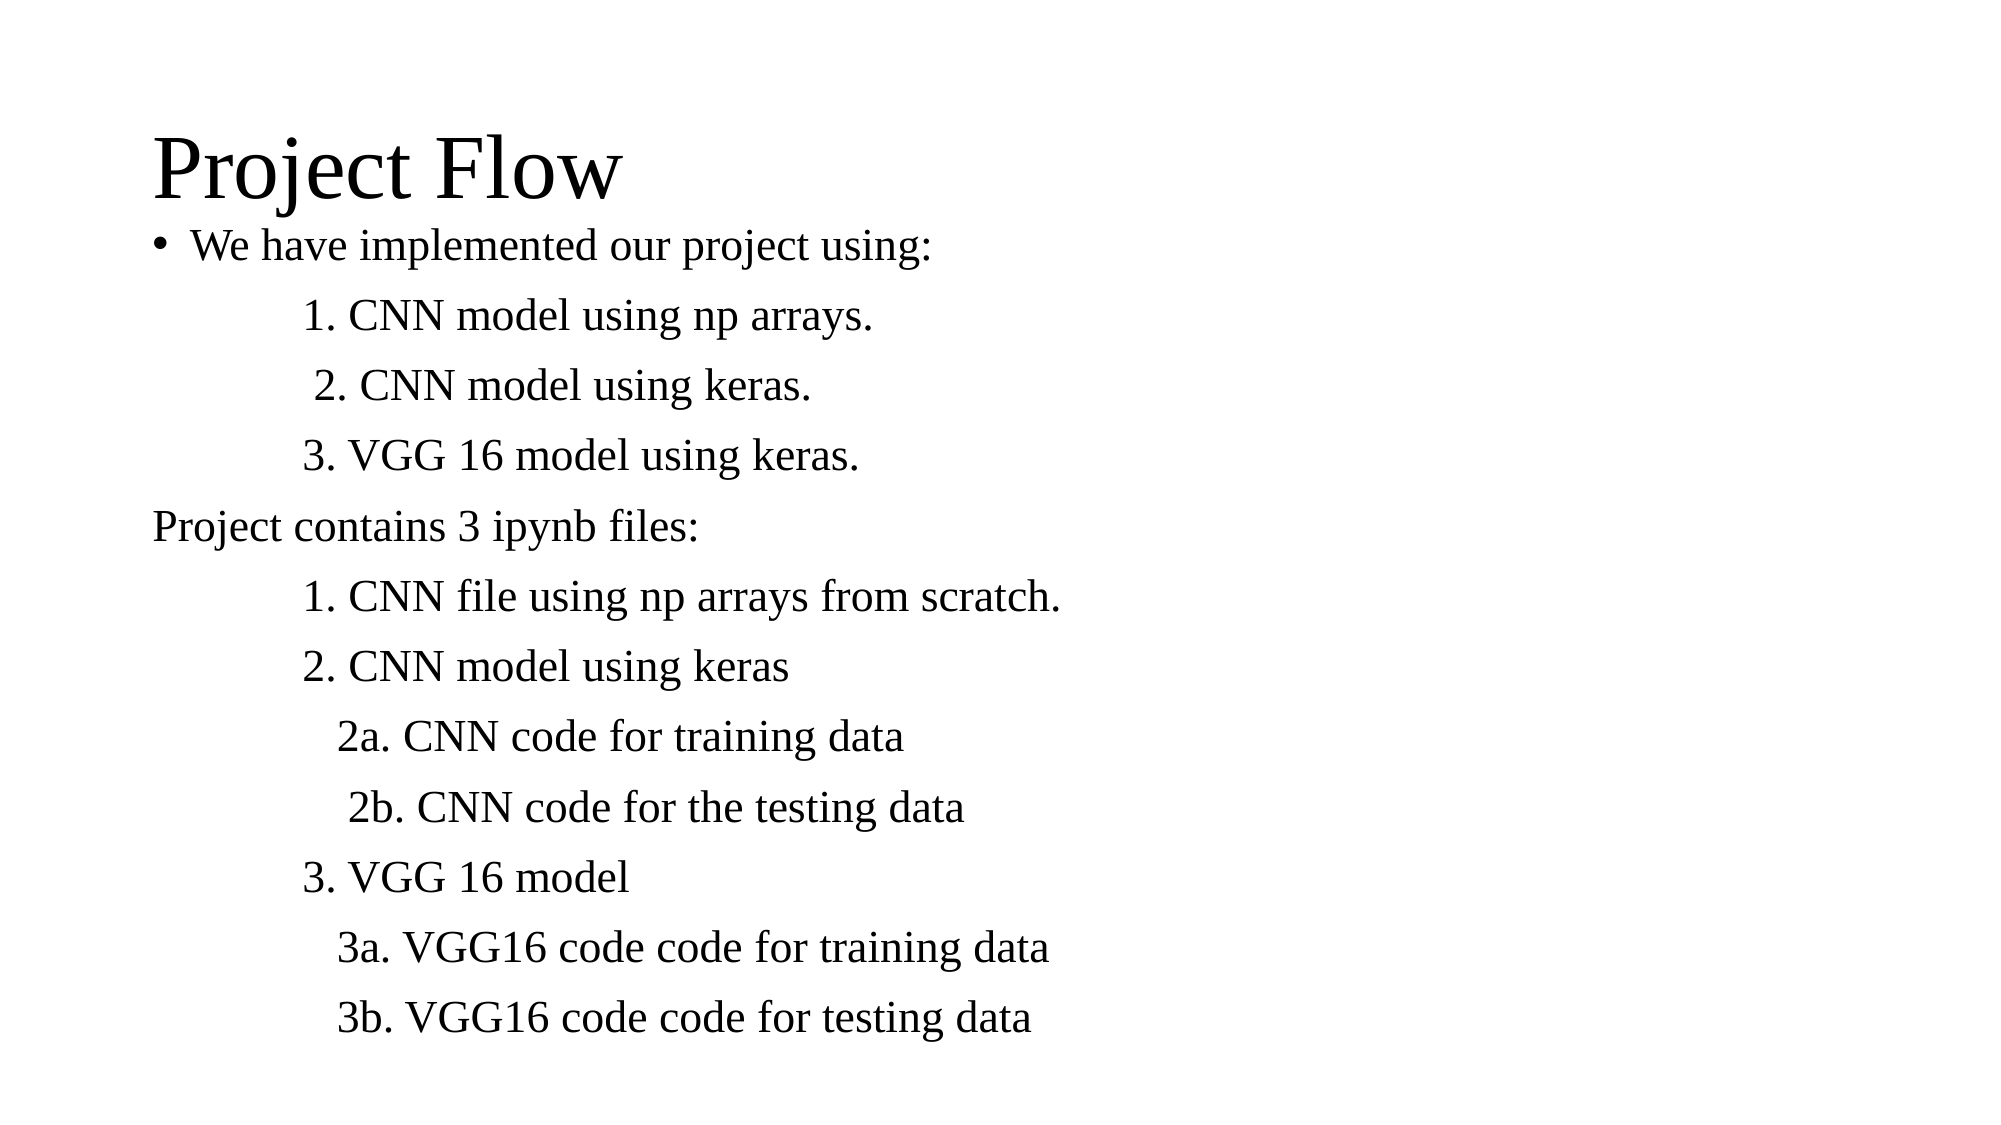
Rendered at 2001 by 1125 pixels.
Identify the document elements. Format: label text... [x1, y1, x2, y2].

title Project Flow [137, 59, 1863, 212]
list We have implemented our project using: 1. CNN model using np arrays. 2. CNN model using keras. 3. VGG 16 model using keras. Project contains 3 ipynb files: 1. CNN file using np arrays from scratch. 2. CNN model using keras 2a. CNN code for training data 2b. CNN code for the testing data 3. VGG 16 model 3a. VGG16 code code for training data 3b. VGG16 code code for testing data [137, 212, 1863, 1014]
